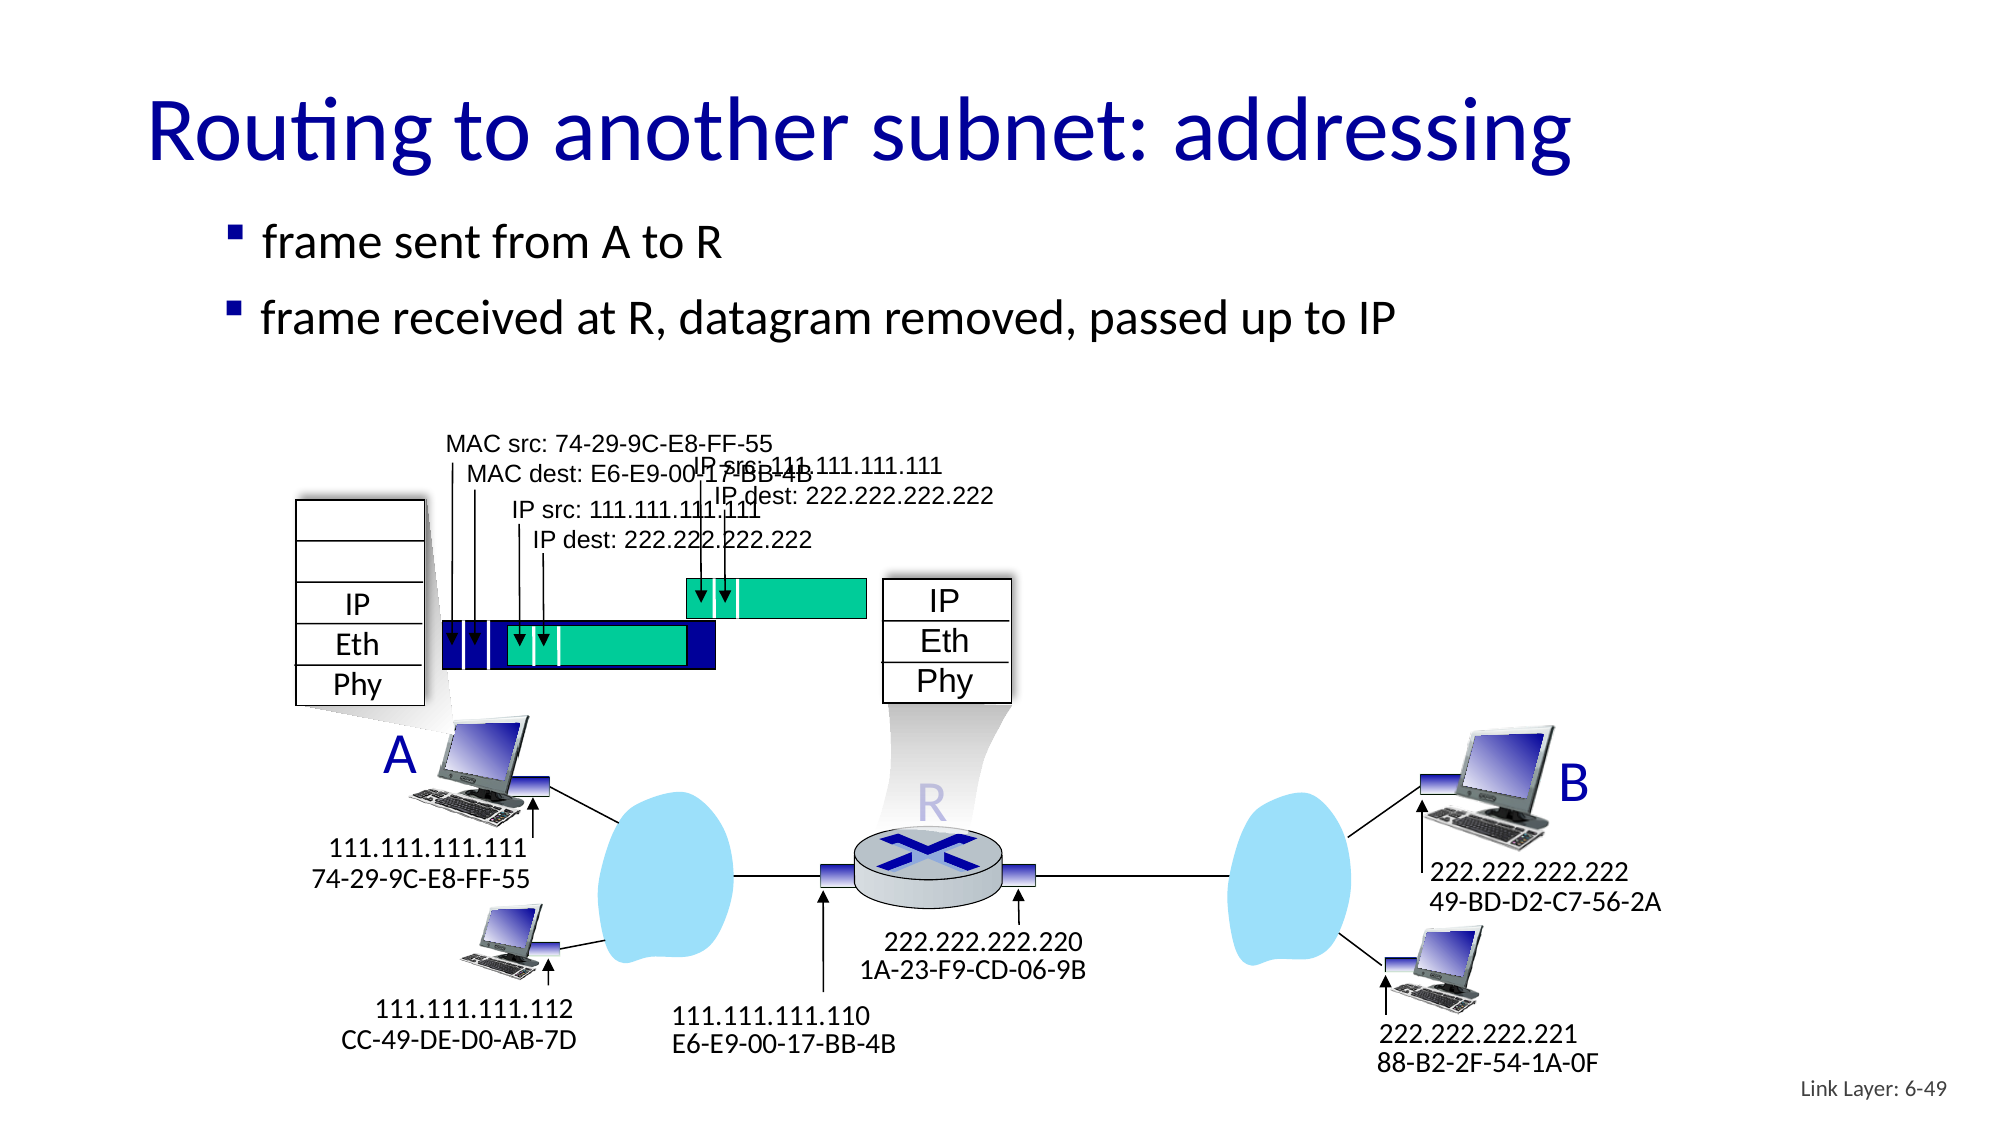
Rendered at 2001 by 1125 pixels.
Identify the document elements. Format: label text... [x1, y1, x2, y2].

slide_number Link Layer: 6-49 [1512, 1056, 1963, 1117]
text_box frame sent from A to R [209, 210, 1485, 290]
title Routing to another subnet: addressing [131, 57, 1857, 205]
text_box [679, 442, 1009, 603]
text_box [874, 492, 1012, 834]
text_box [295, 707, 1679, 1087]
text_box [294, 494, 455, 735]
text_box frame received at R, datagram removed, passed up to IP [207, 286, 1483, 365]
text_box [686, 603, 867, 619]
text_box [429, 420, 831, 670]
